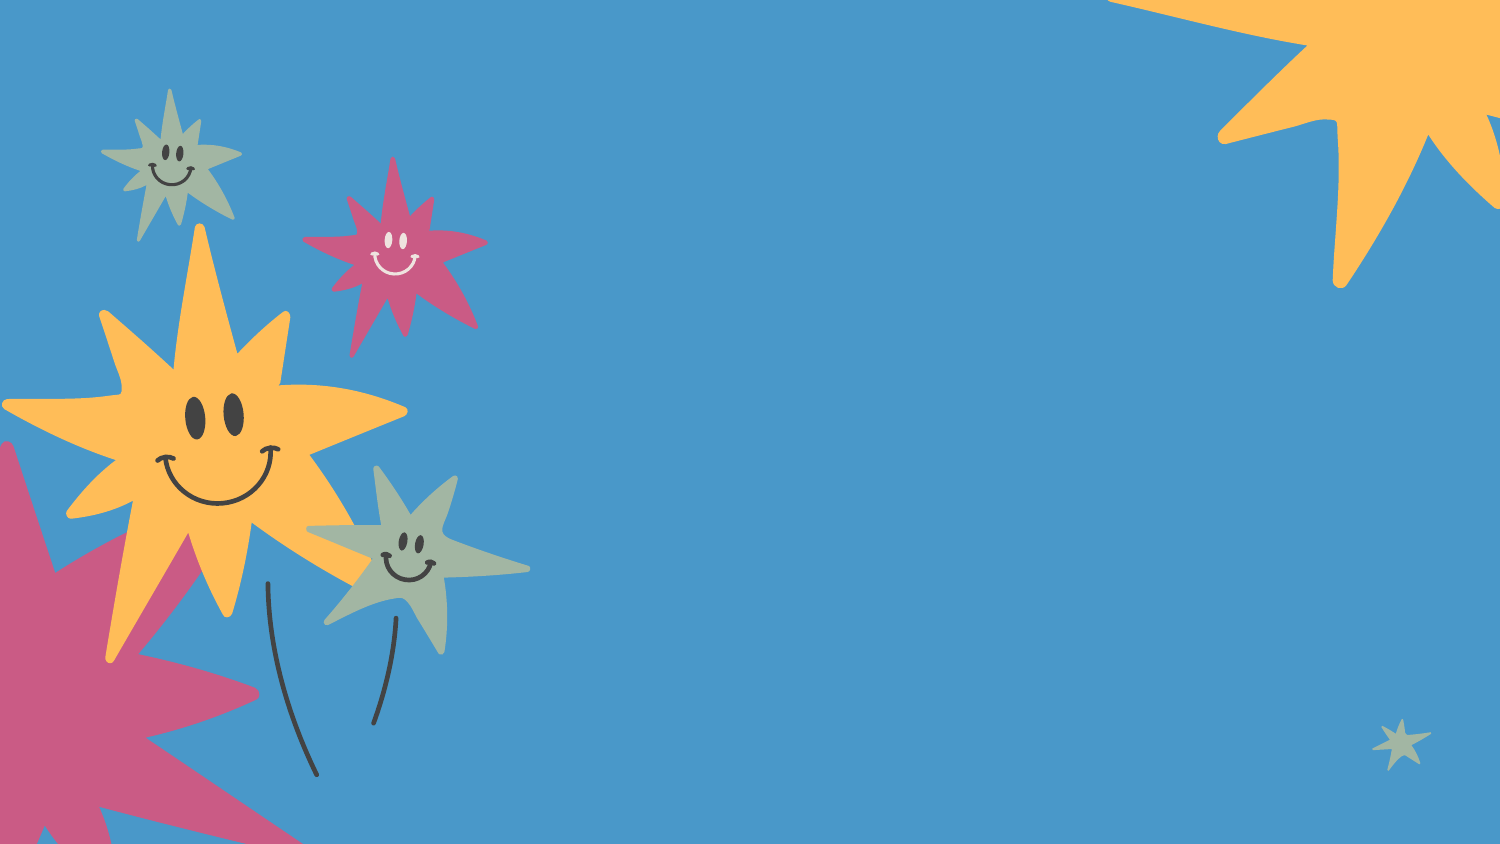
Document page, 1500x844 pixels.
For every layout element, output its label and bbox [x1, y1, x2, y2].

text_box [99, 88, 243, 242]
text_box [291, 713, 317, 775]
text_box [264, 421, 549, 705]
text_box [0, 223, 410, 664]
text_box [301, 156, 490, 359]
